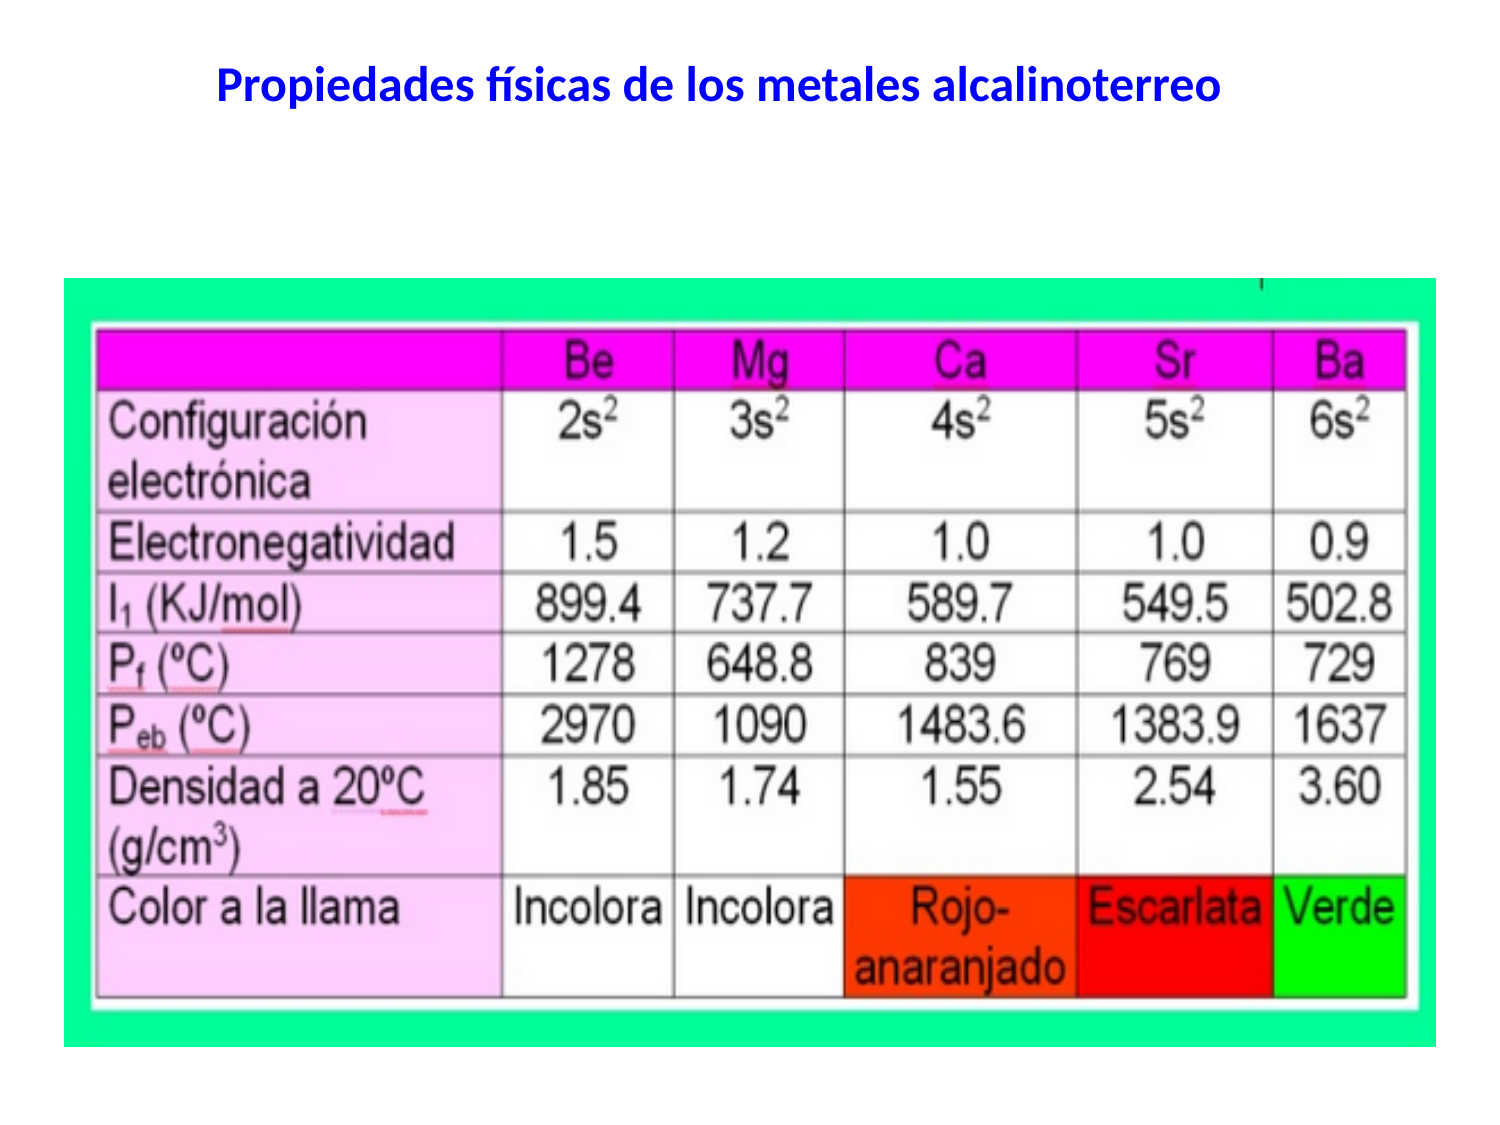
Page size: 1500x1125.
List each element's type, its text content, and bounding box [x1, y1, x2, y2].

picture [64, 278, 1436, 1047]
text_box Propiedades físicas de los metales alcalinoterreo [4, 50, 1435, 146]
